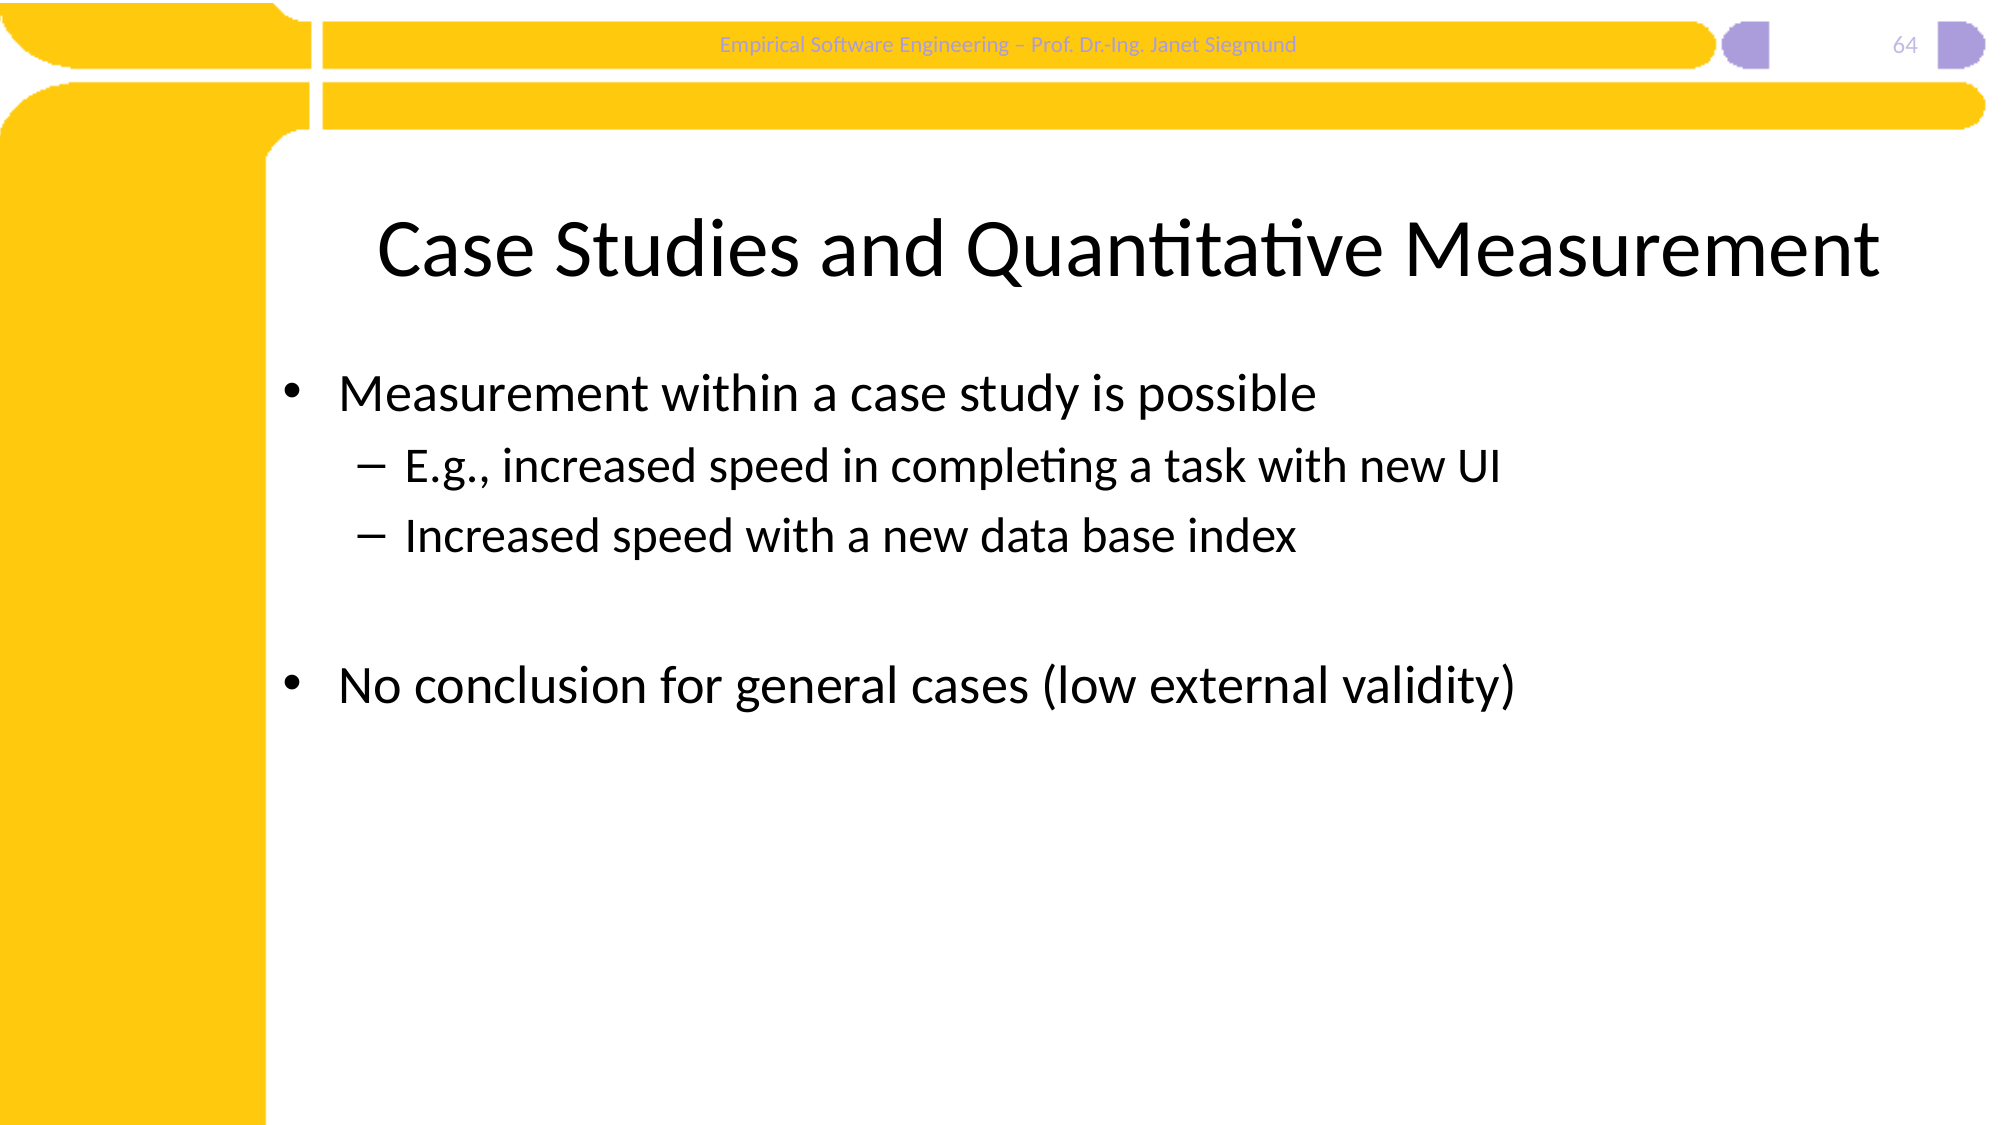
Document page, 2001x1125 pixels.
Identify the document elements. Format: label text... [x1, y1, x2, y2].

slide_number 64 [1767, 20, 1934, 67]
title Case Studies and Quantitative Measurement [267, 149, 1993, 338]
picture [0, 3, 1999, 1125]
list Measurement within a case study is possible E.g., increased speed in completing a task with new UI Increased speed with a new data base index No conclusion for general cases (low external validity) [267, 349, 1993, 1104]
